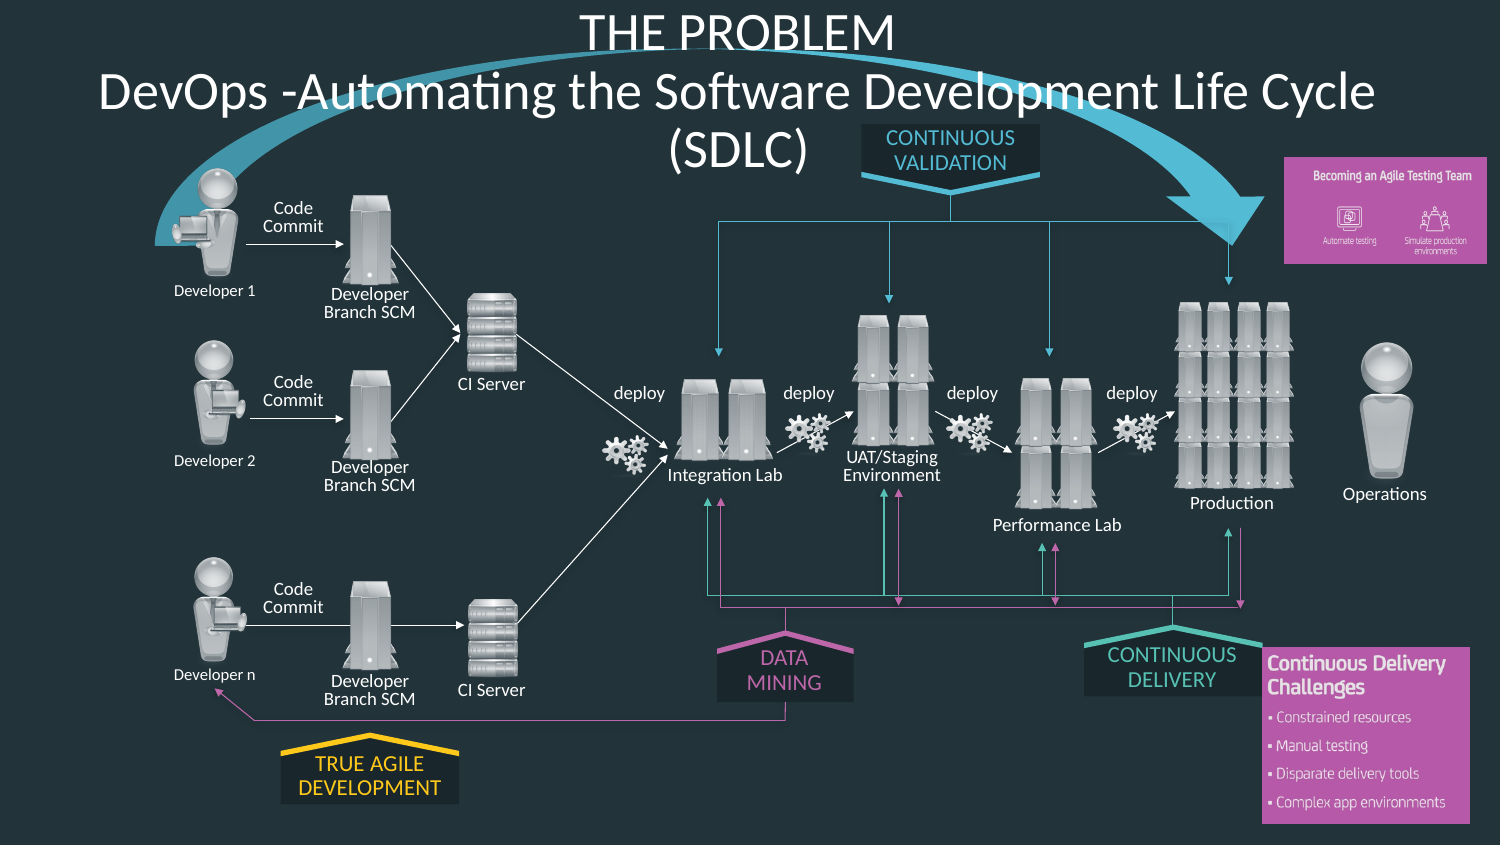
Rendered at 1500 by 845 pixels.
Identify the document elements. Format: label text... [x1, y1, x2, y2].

picture [602, 435, 650, 480]
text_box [143, 168, 1443, 705]
picture [1262, 647, 1471, 825]
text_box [214, 488, 1241, 721]
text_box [718, 117, 1229, 166]
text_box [280, 732, 460, 810]
picture [784, 413, 833, 458]
picture [946, 413, 994, 458]
title THE PROBLEM DevOps -Automating the Software Development Life Cycle (SDLC) [63, 0, 1414, 131]
picture [1284, 157, 1487, 264]
picture [1112, 413, 1160, 458]
